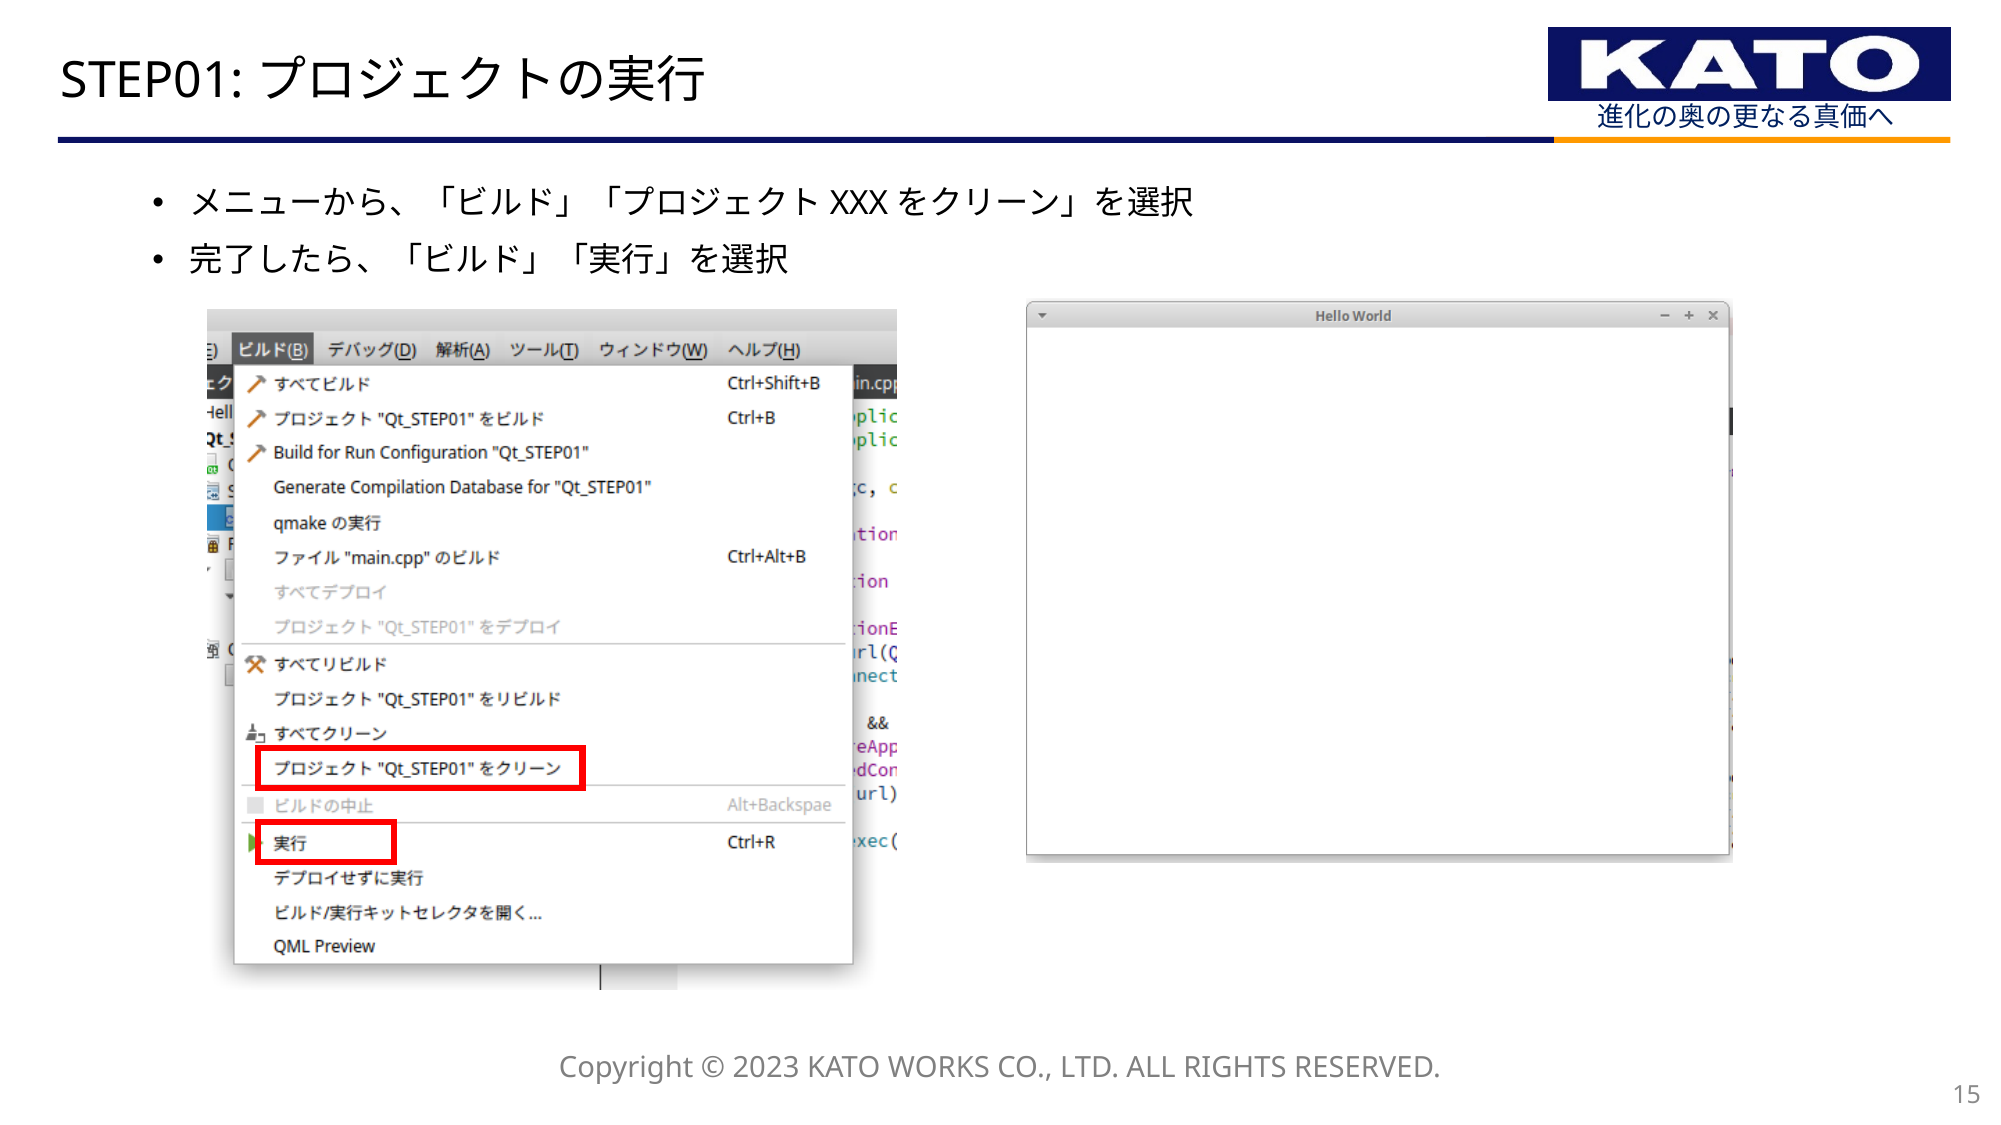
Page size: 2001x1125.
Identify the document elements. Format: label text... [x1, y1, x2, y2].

picture [207, 309, 897, 990]
title STEP01:プロジェクトの実行 [45, 20, 1525, 143]
list メニューから、「ビルド」「プロジェクトXXXをクリーン」を選択 完了したら、「ビルド」「実行」を選択 [137, 178, 1863, 1033]
slide_number 15 [1545, 1065, 1996, 1125]
picture [1548, 27, 1951, 101]
picture [1026, 298, 1733, 863]
